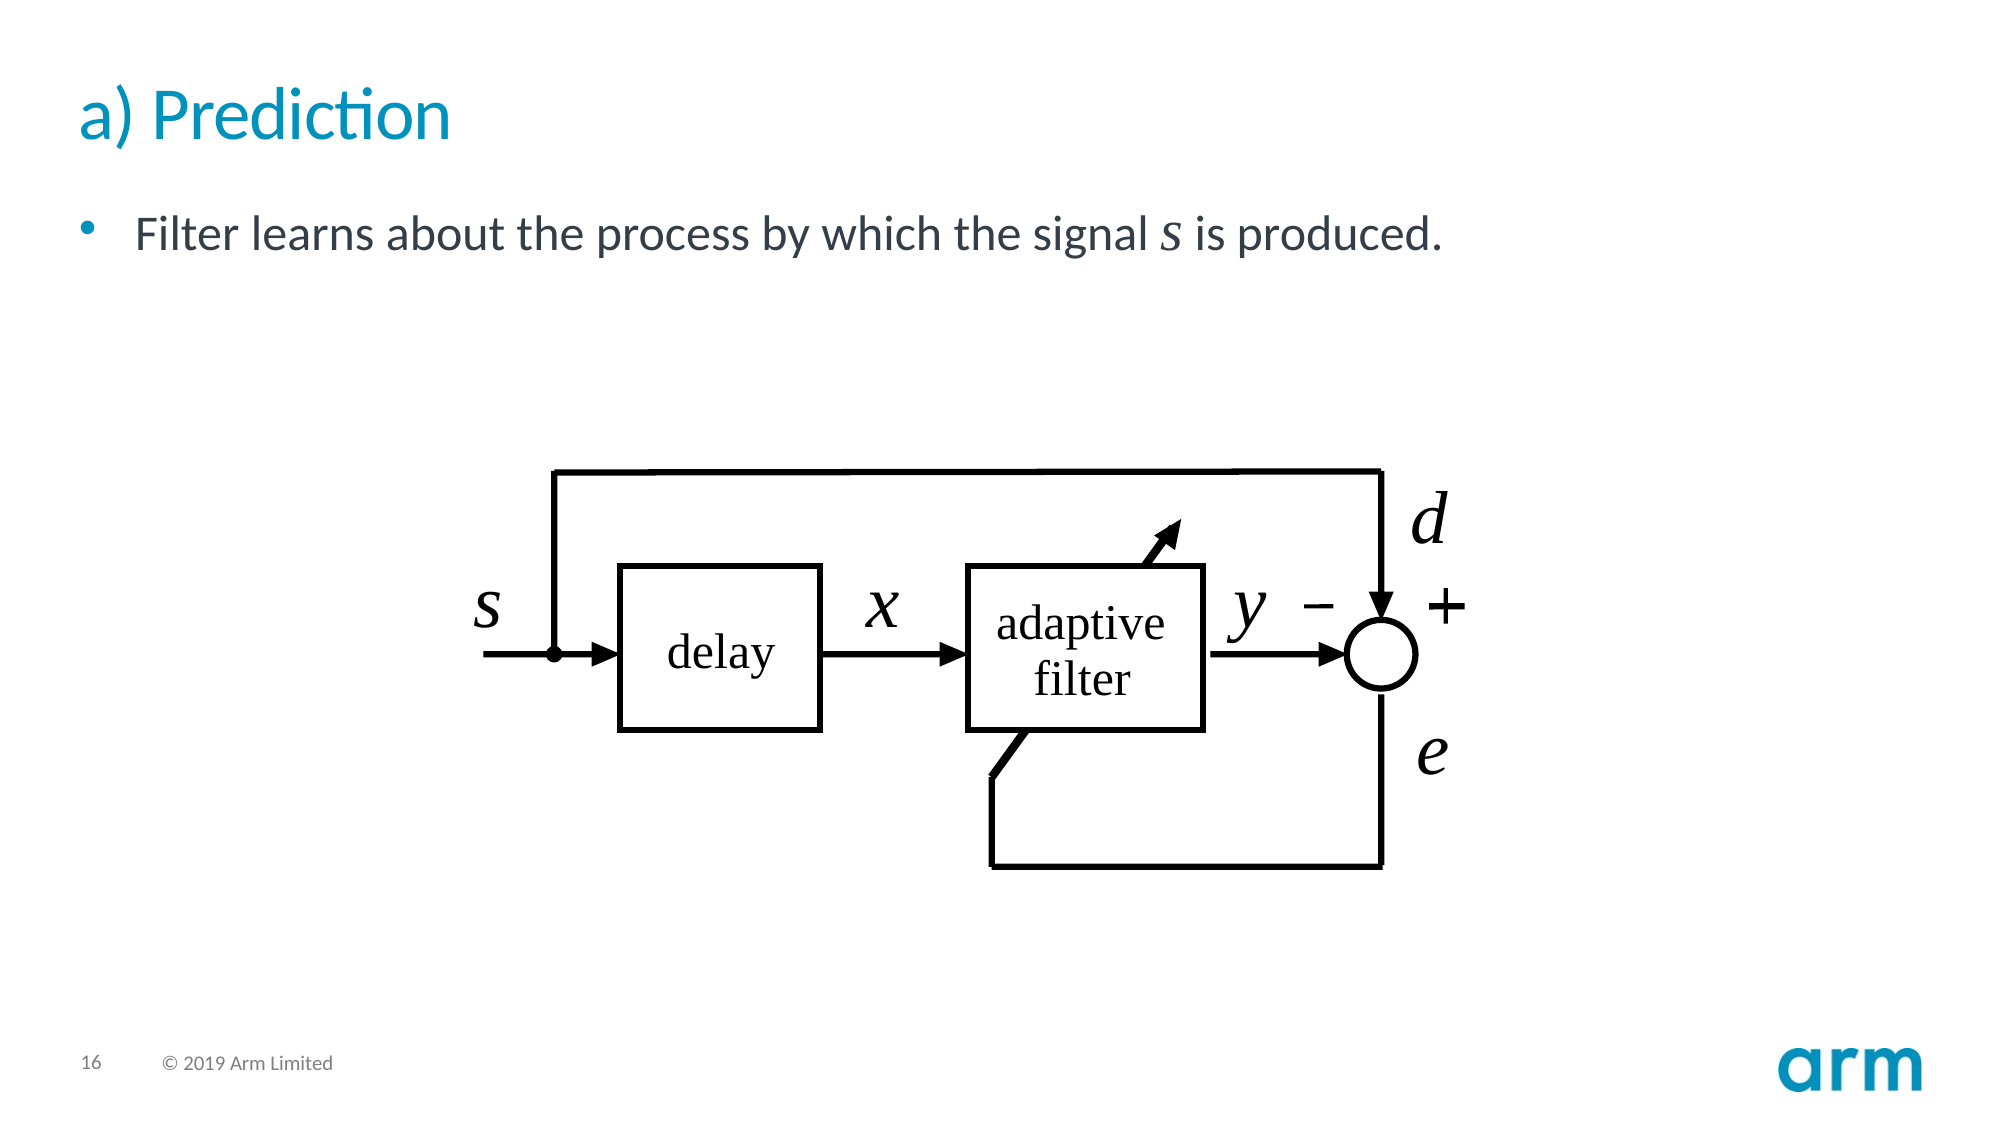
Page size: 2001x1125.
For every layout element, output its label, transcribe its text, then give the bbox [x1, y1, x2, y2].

list Filter learns about the process by which the signal s is produced. [78, 192, 1922, 1004]
picture [1889, 1048, 1903, 1053]
picture [1778, 1048, 1794, 1067]
picture [1911, 1048, 1922, 1062]
title a) Prediction [78, 78, 1922, 186]
picture [1778, 1072, 1794, 1092]
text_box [464, 452, 1480, 871]
picture [1803, 1048, 1922, 1092]
picture [1788, 1056, 1812, 1083]
